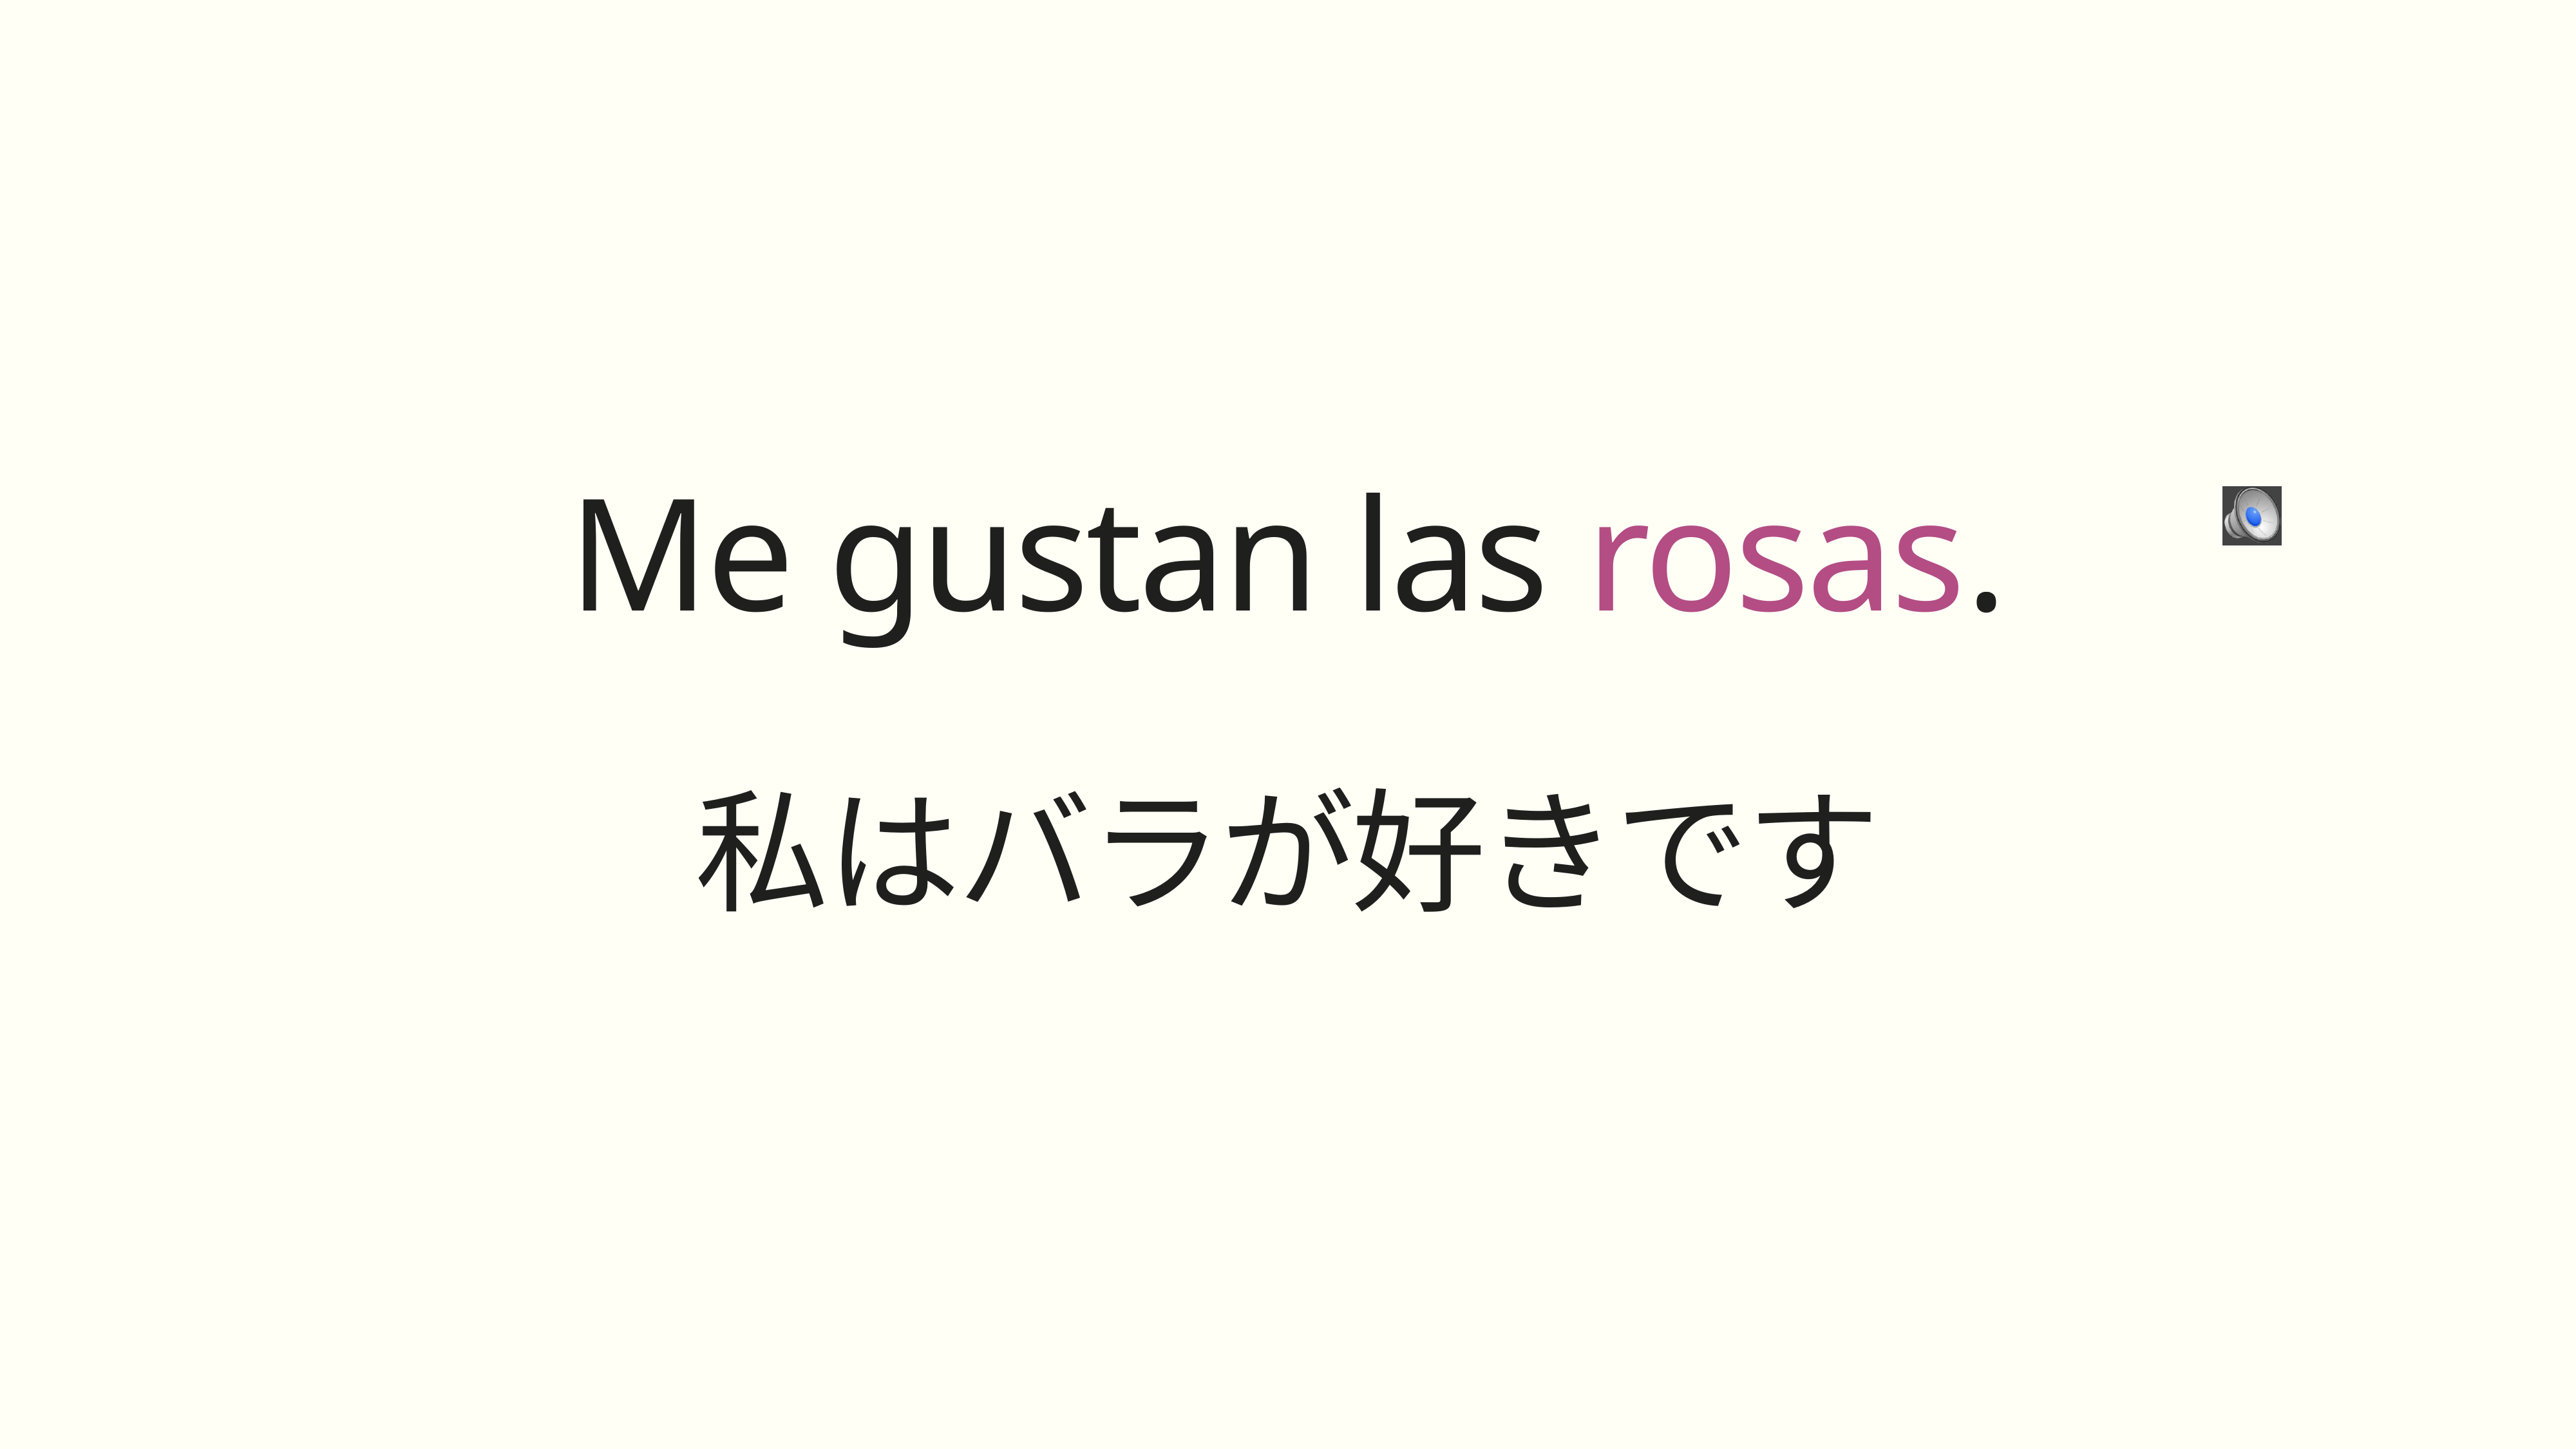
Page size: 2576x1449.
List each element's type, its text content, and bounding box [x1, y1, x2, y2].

picture [2222, 485, 2283, 547]
text_box 私はバラが好きです [127, 658, 2449, 1068]
list Me gustan las rosas. [127, 361, 2449, 658]
